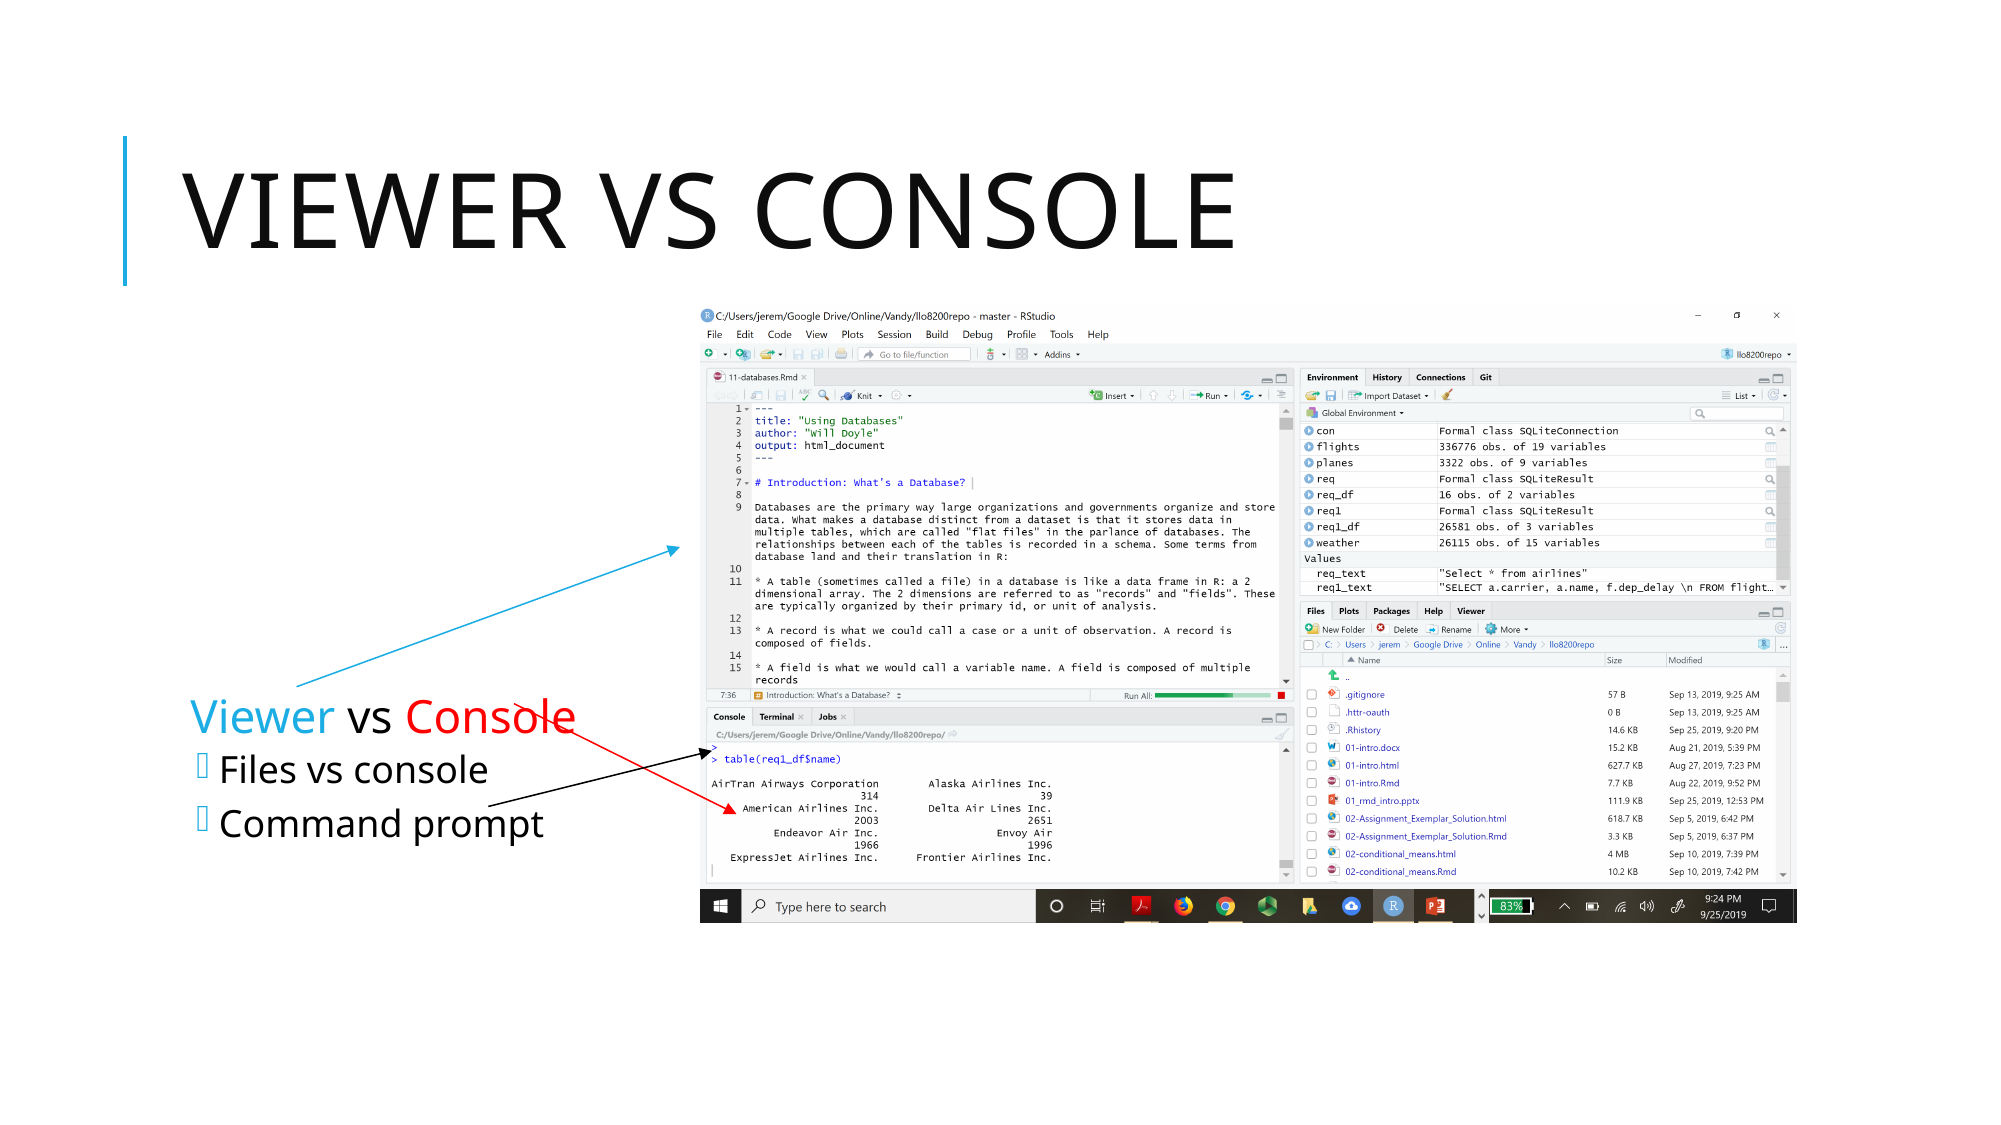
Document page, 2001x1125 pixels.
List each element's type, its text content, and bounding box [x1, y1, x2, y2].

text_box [488, 750, 713, 807]
title Viewer vs console [168, 96, 1763, 342]
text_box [296, 546, 681, 688]
picture [699, 306, 1797, 924]
list Viewer vs Console Files vs console Command prompt [168, 375, 701, 1035]
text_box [513, 703, 737, 815]
